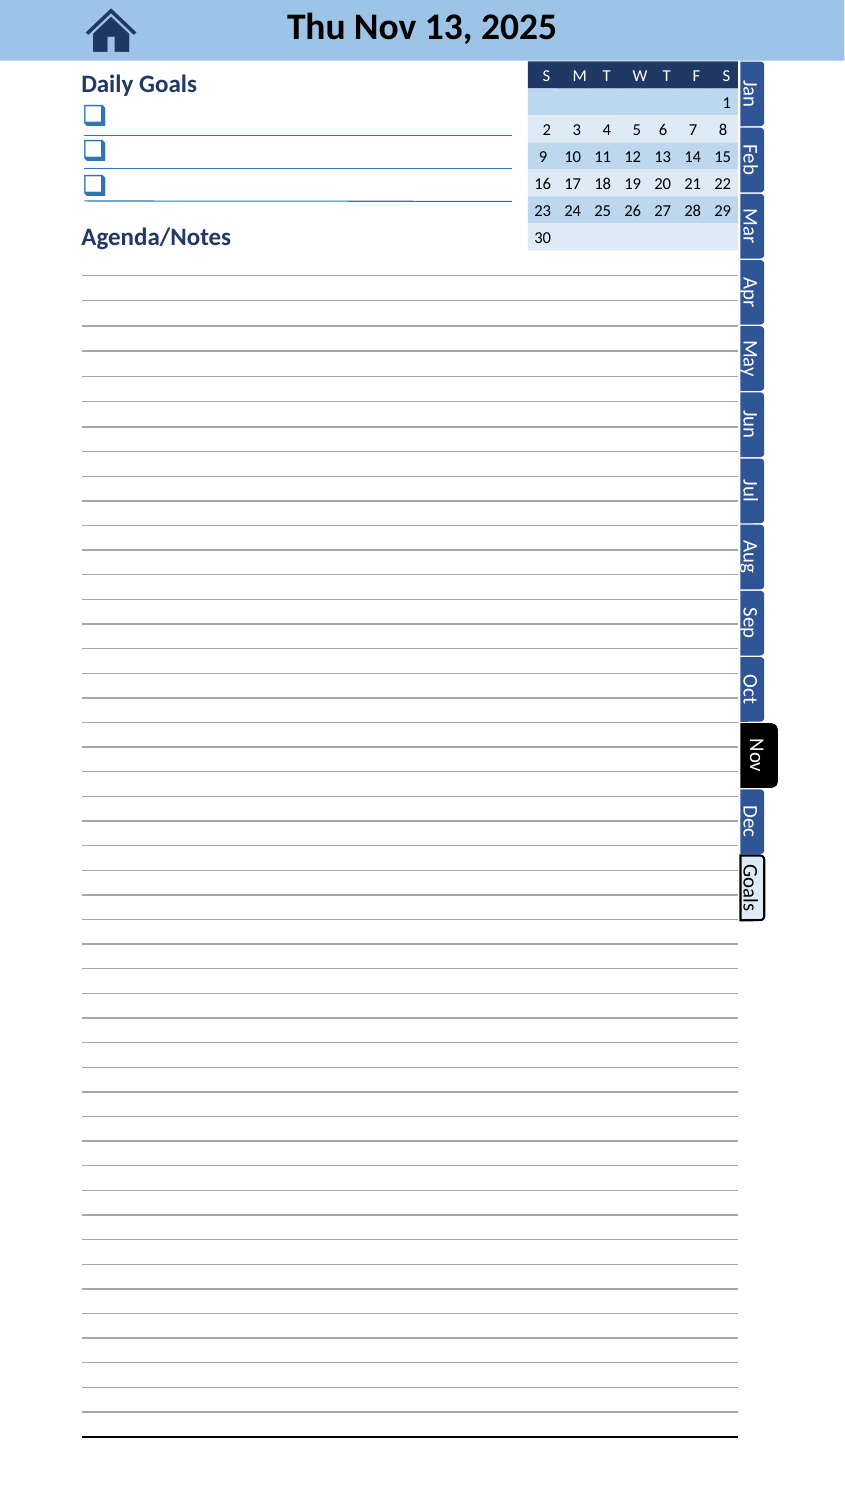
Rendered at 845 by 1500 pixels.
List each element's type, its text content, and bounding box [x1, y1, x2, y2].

list Thu Nov 13, 2025 [190, 0, 655, 61]
picture [82, 1, 140, 59]
